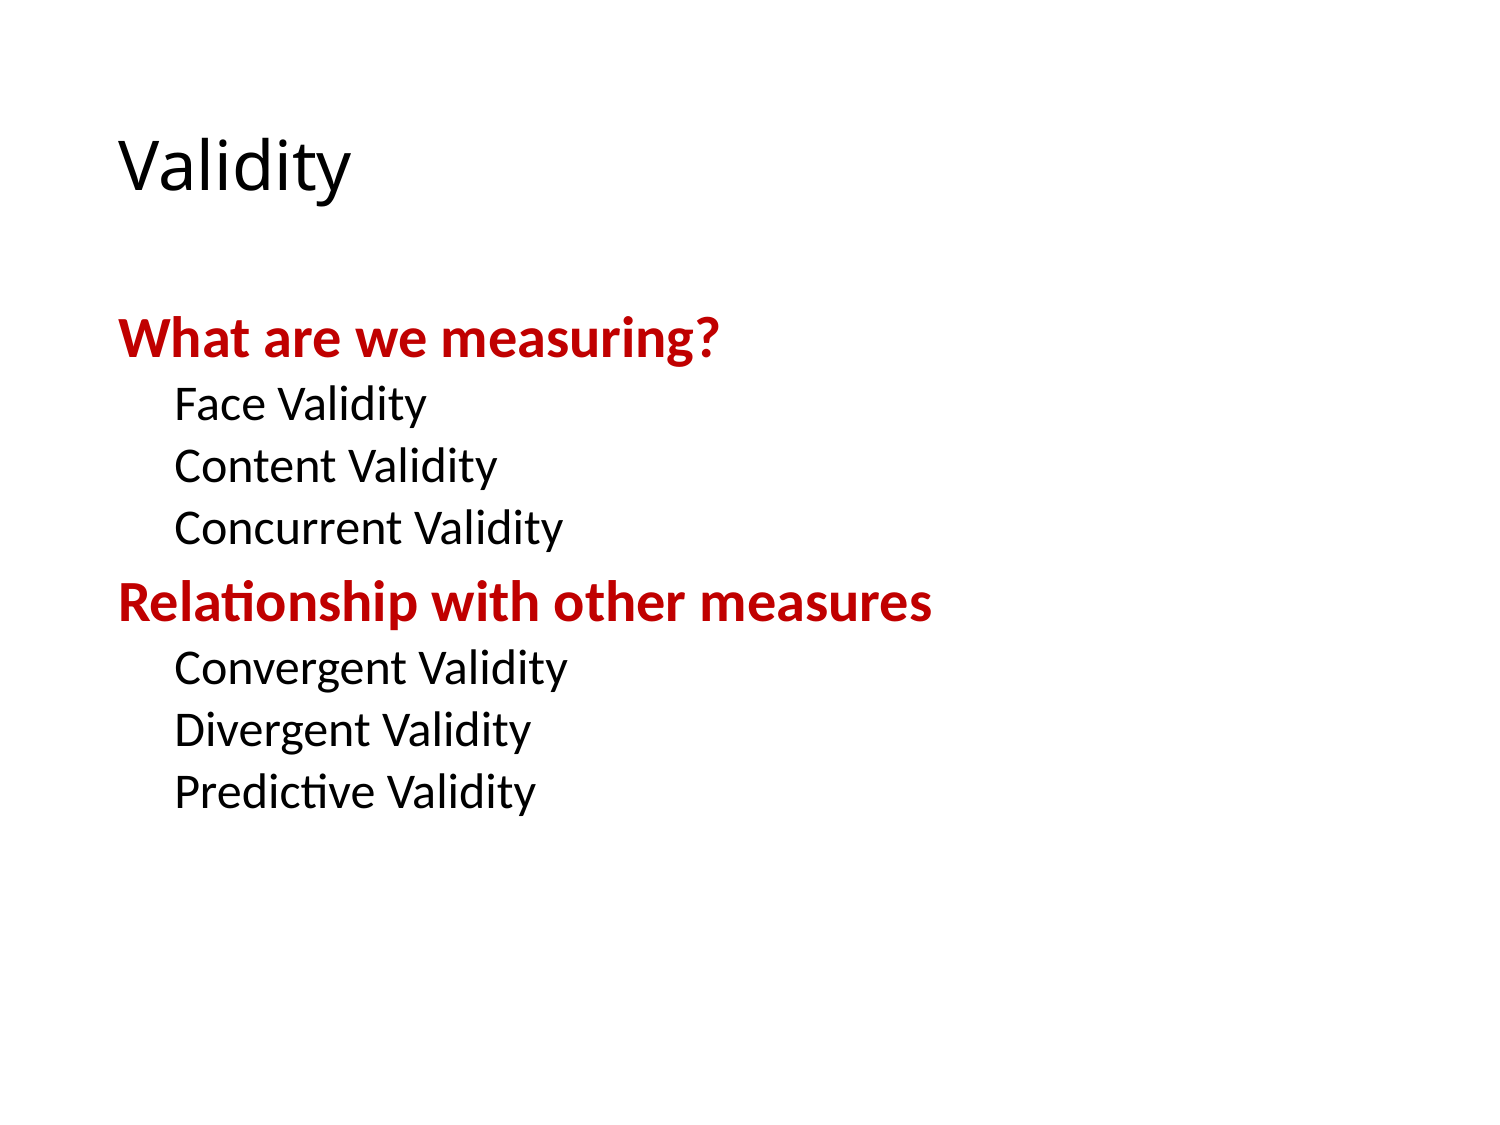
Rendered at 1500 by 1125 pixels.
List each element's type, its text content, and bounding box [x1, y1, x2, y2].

list What are we measuring? Face Validity Content Validity Concurrent Validity Relationship with other measures Convergent Validity Divergent Validity Predictive Validity [103, 299, 1397, 1014]
title Validity [103, 59, 1397, 278]
